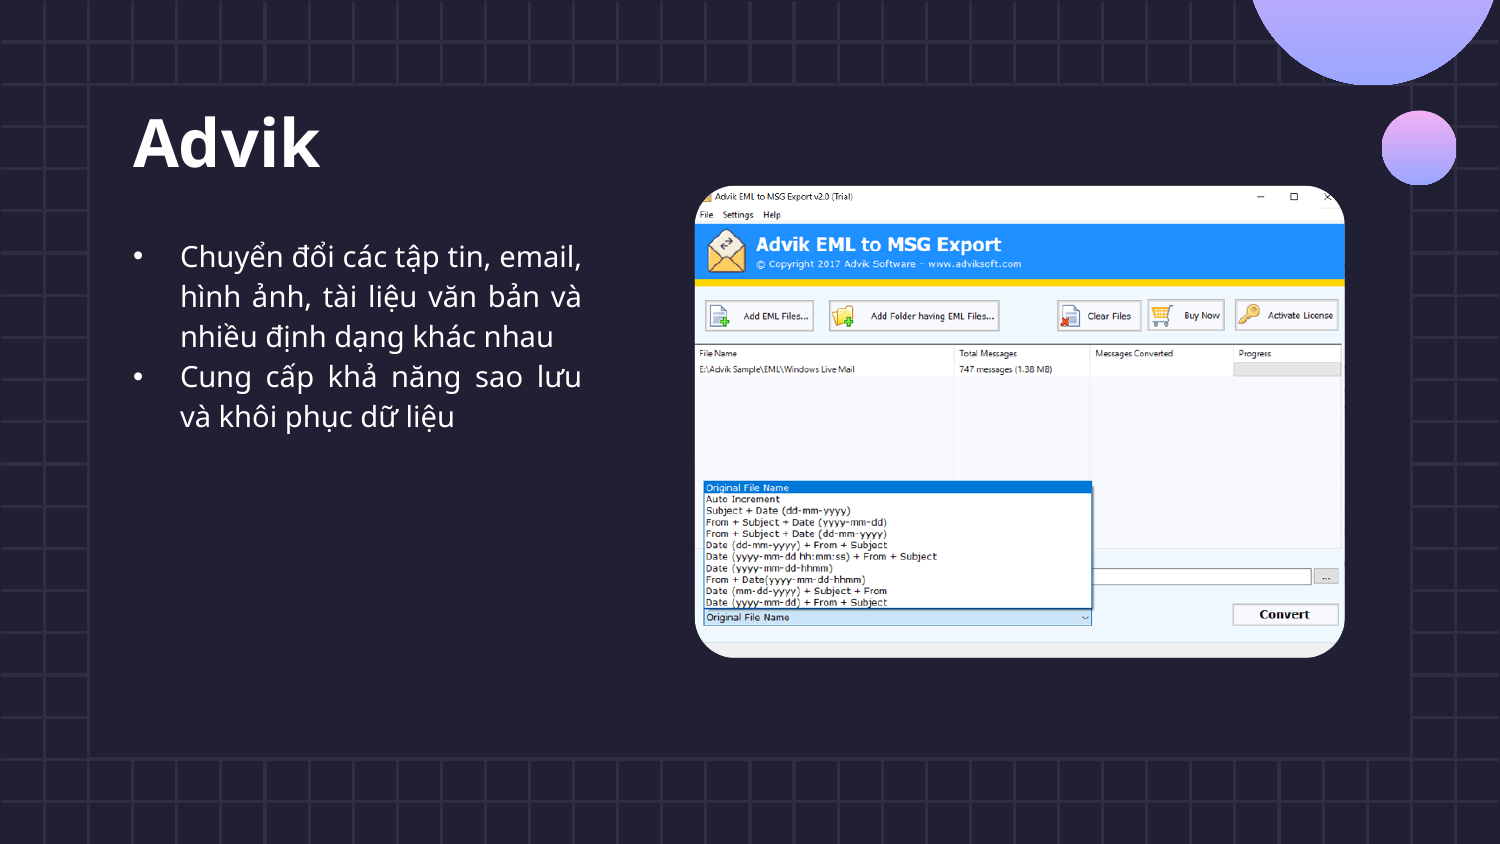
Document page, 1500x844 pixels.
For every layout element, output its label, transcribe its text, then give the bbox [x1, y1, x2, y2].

text_box [1253, 0, 1494, 86]
title Advik [118, 85, 1382, 180]
text_box Chuyển đổi các tập tin, email, hình ảnh, tài liệu văn bản và nhiều định dạng khác nhau Cung cấp khả năng sao lưu và khôi phục dữ liệu [118, 217, 598, 717]
picture [694, 185, 1346, 659]
text_box [1381, 110, 1457, 186]
